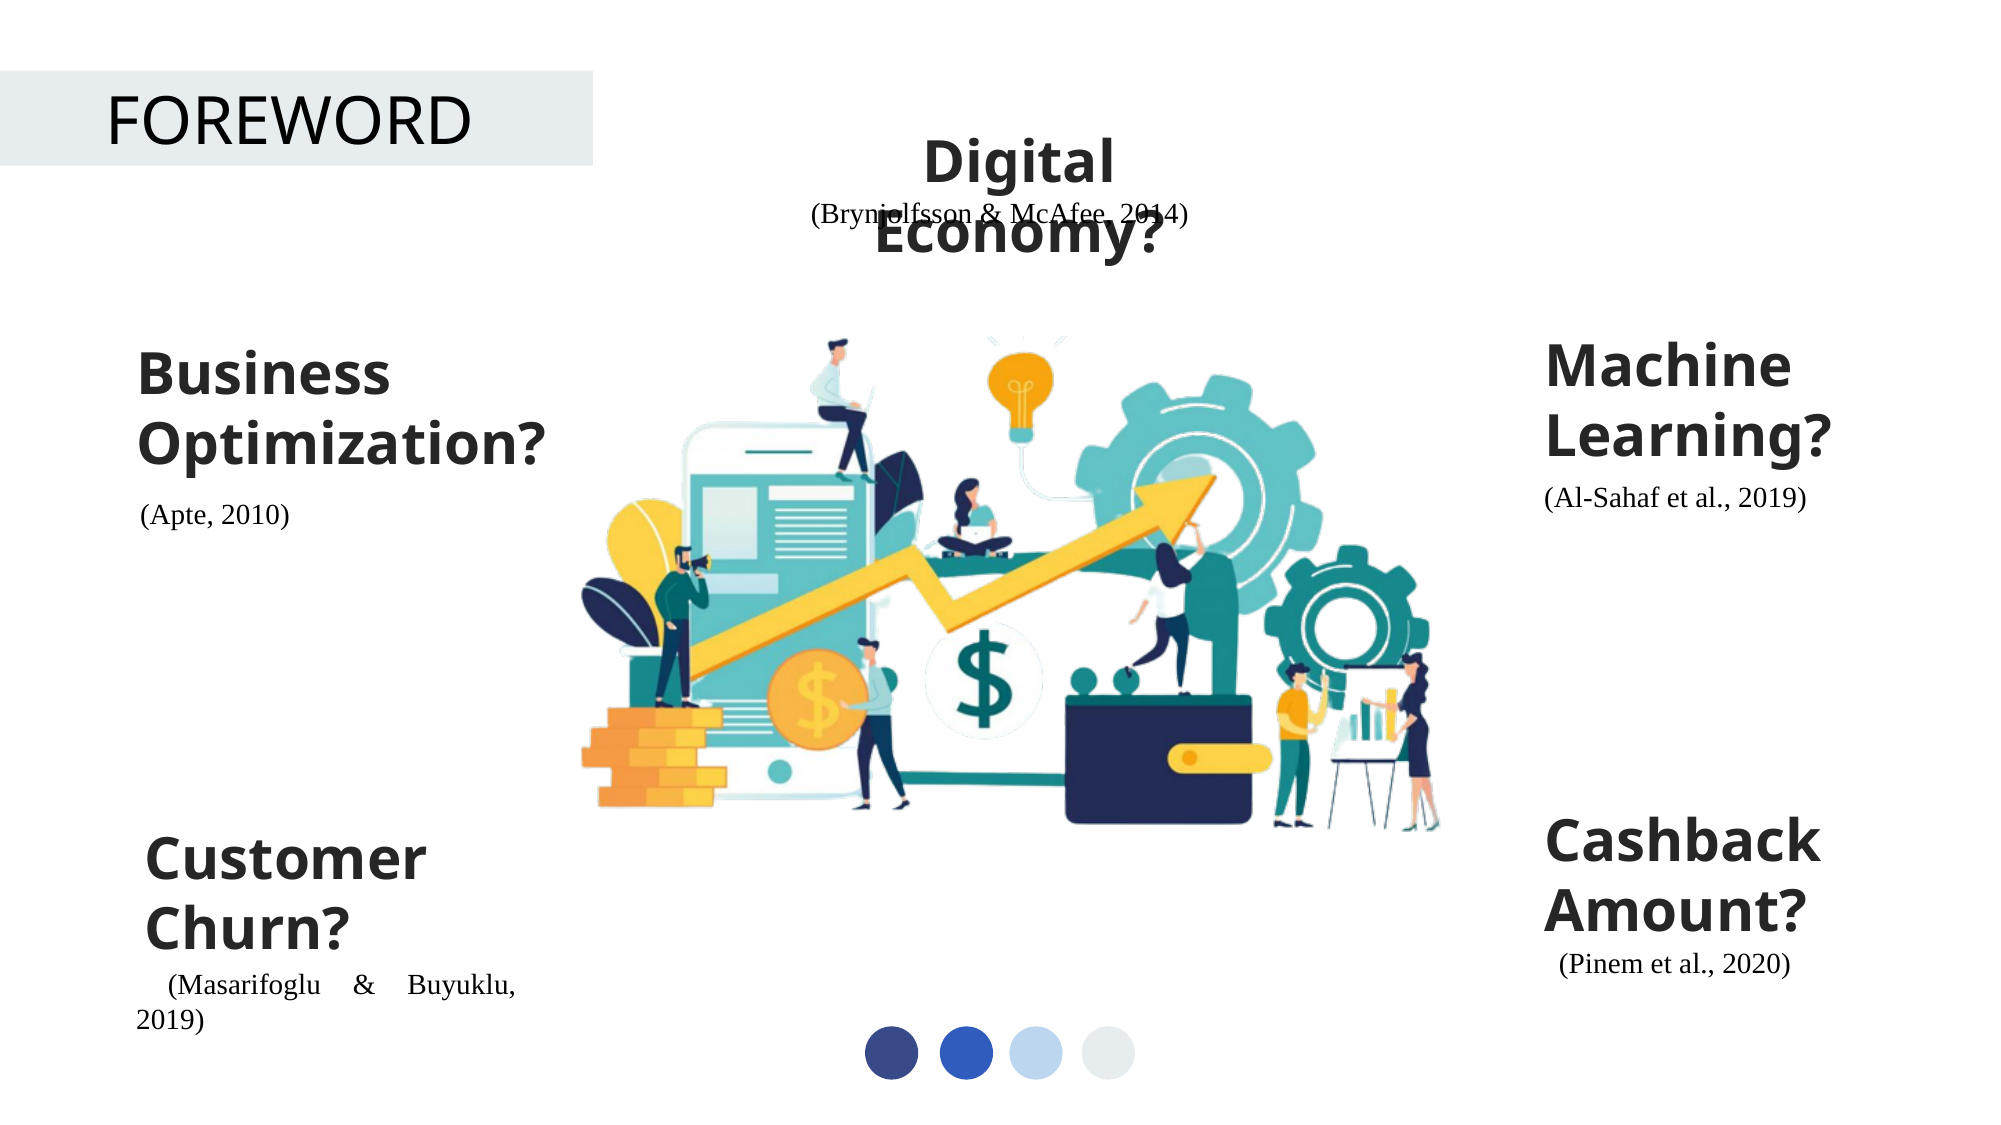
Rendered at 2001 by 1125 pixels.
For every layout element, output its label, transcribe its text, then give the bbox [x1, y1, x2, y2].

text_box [120, 328, 565, 539]
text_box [1521, 320, 1890, 520]
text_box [120, 813, 573, 1040]
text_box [864, 1026, 1136, 1080]
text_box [1529, 795, 1951, 988]
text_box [700, 116, 1300, 236]
text_box FOREWORD [0, 70, 593, 166]
text_box [558, 844, 1475, 1125]
picture [533, 335, 1486, 837]
